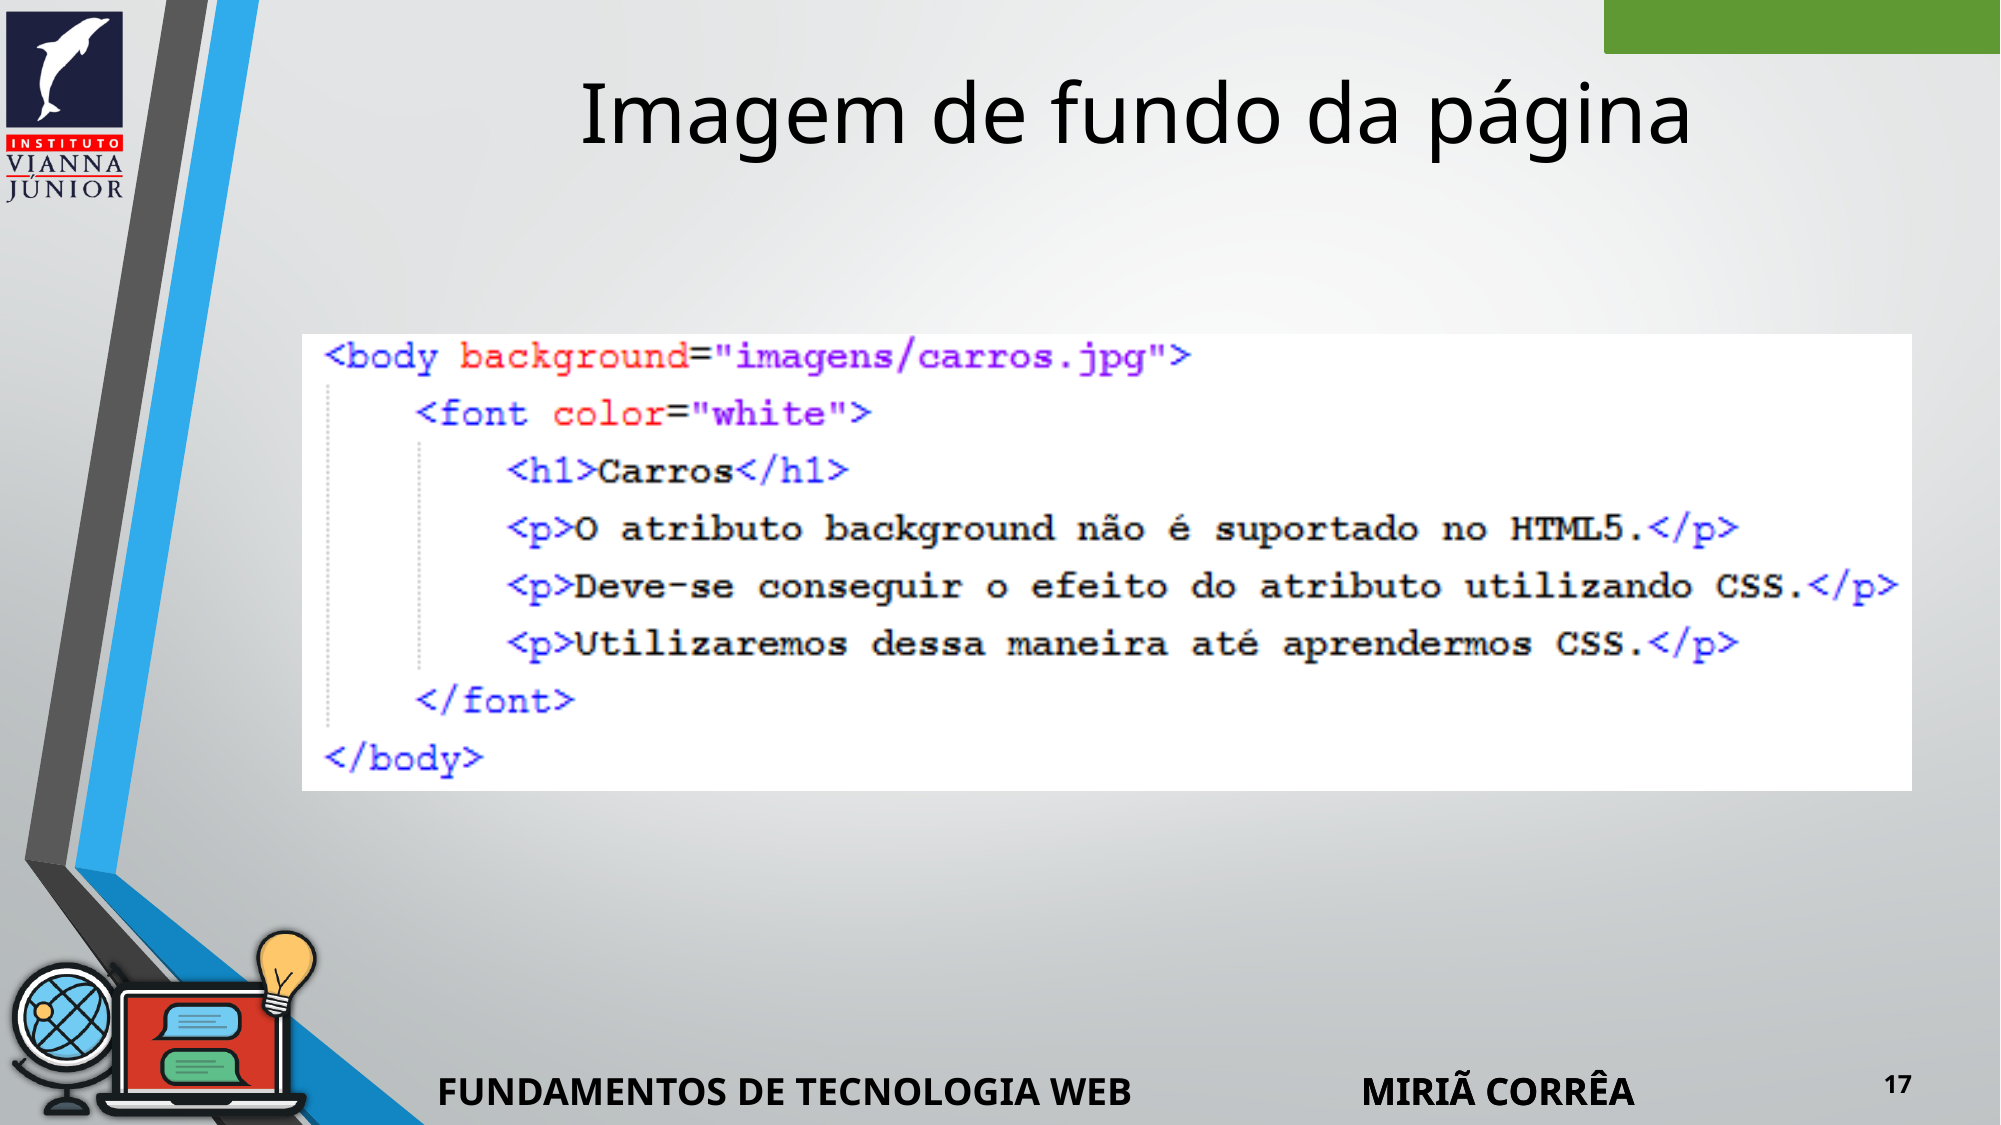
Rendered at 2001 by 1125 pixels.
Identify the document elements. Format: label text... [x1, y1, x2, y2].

text_box [1604, 0, 2000, 54]
title Imagem de fundo da página [275, 0, 2000, 221]
picture [0, 0, 2001, 1125]
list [302, 333, 1912, 791]
